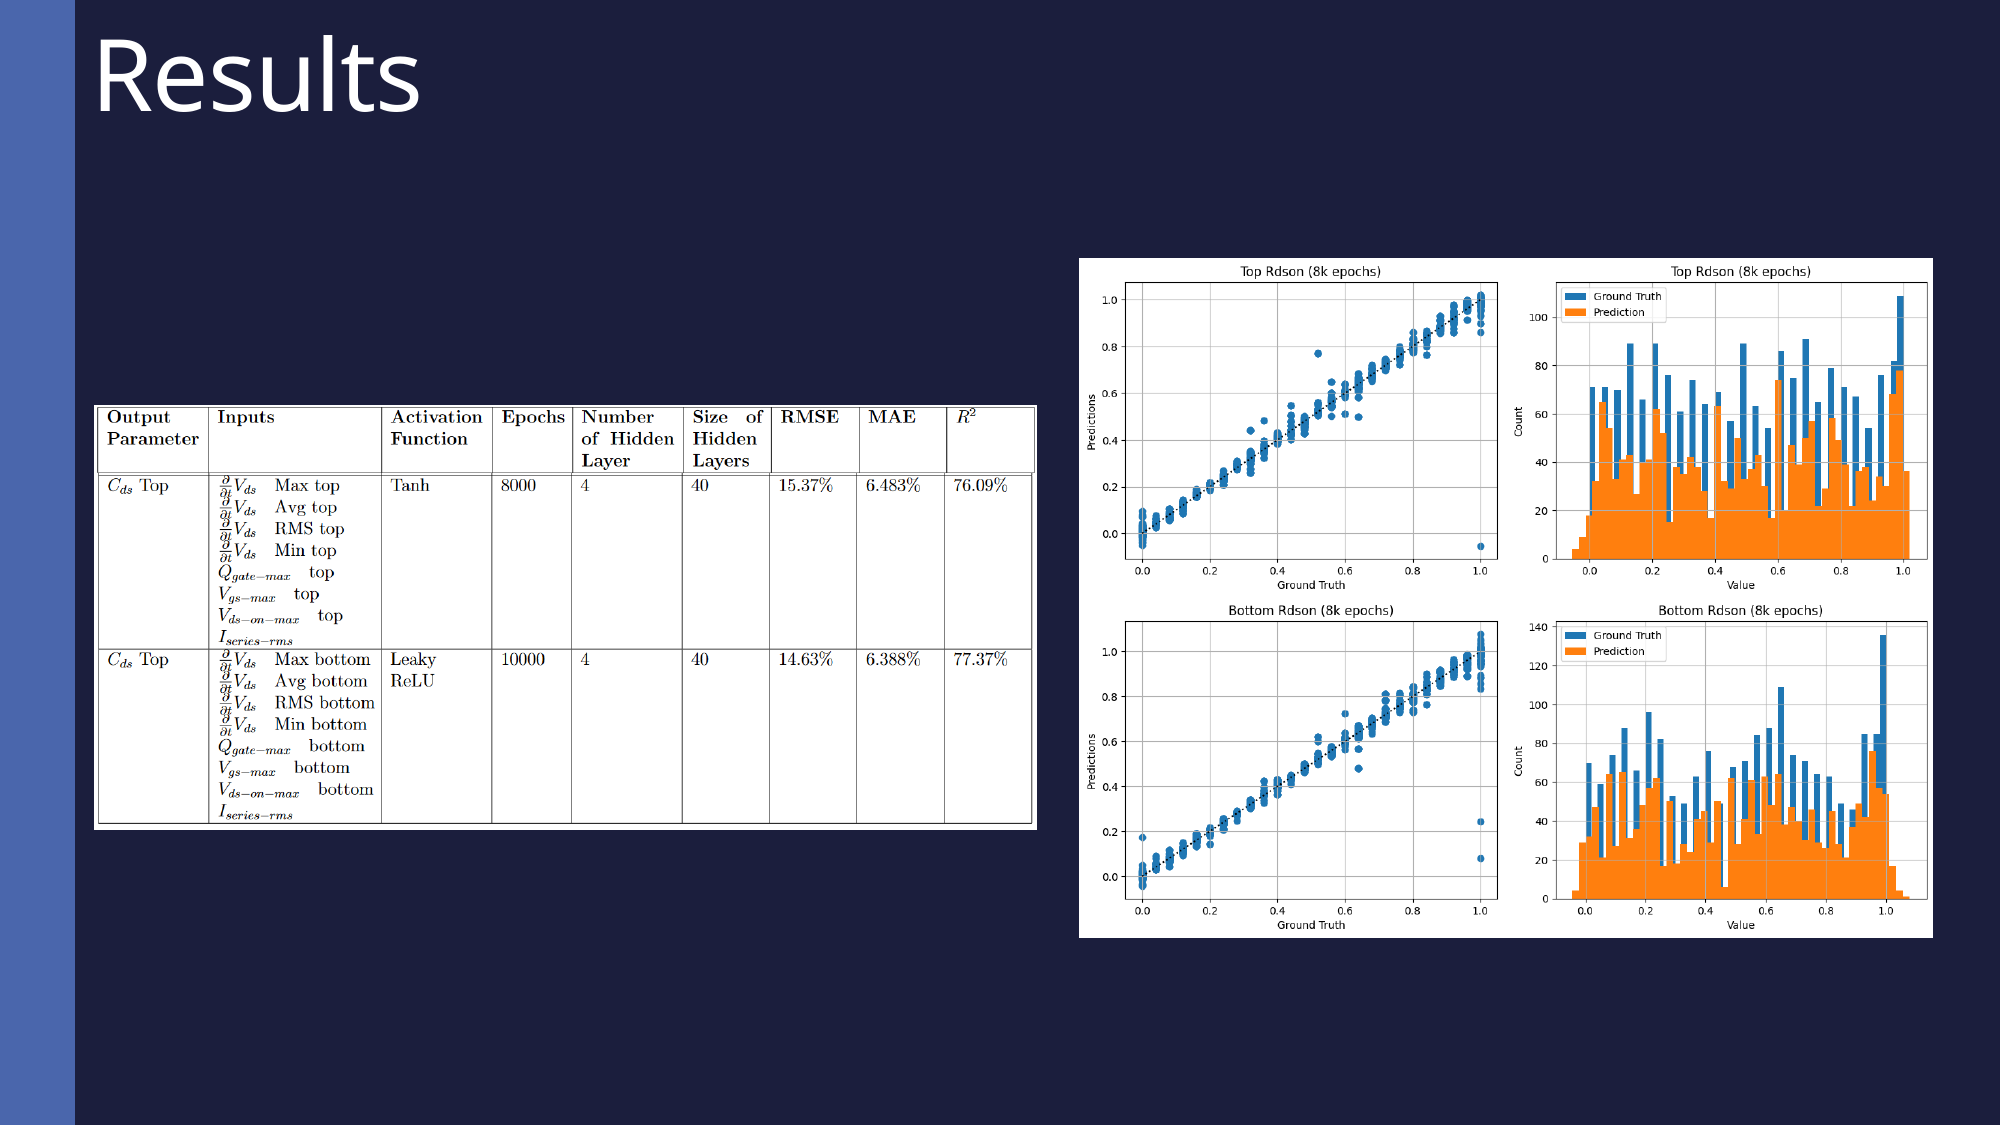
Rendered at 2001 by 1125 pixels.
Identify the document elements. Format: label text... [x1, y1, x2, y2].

picture [94, 405, 1037, 831]
title Results [76, 0, 1933, 140]
picture [1079, 257, 1933, 939]
